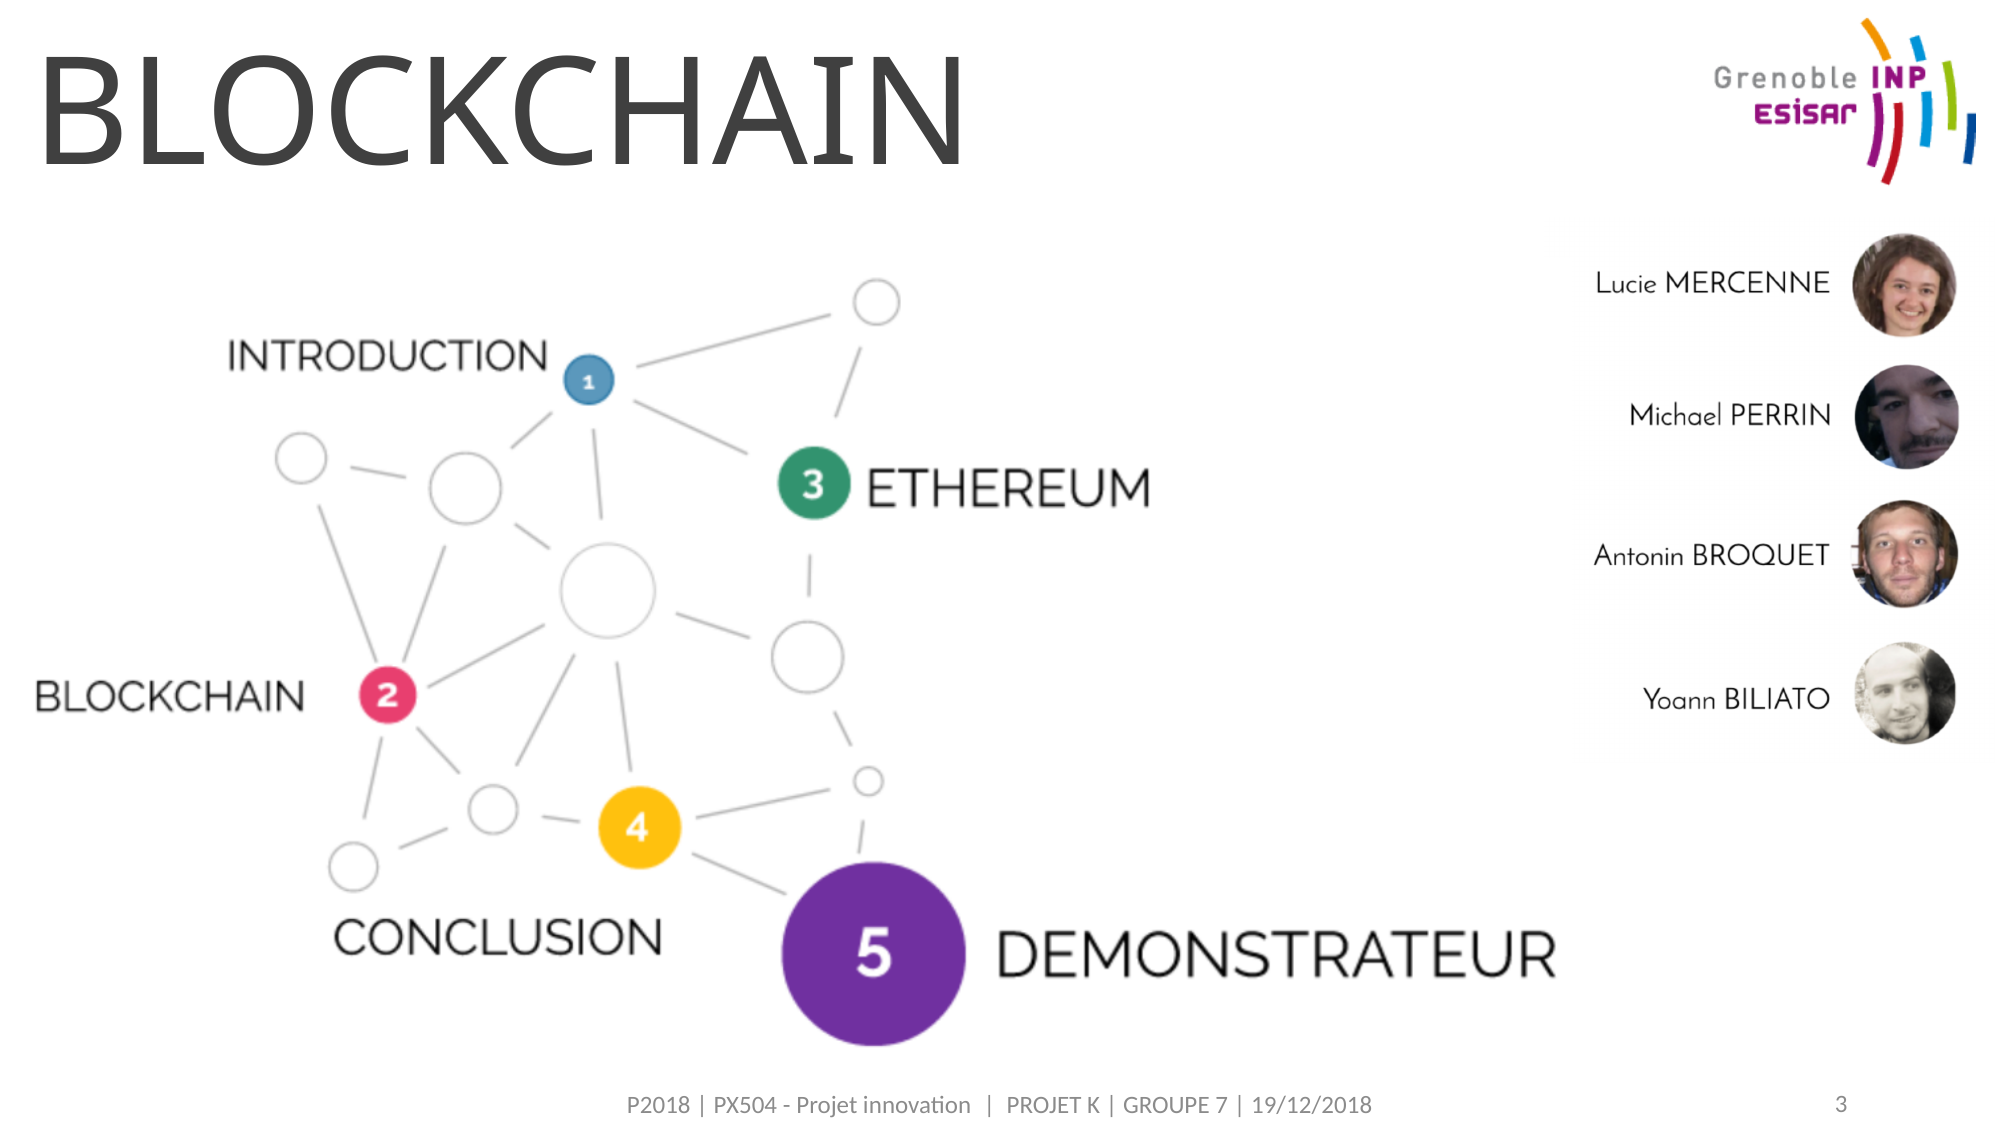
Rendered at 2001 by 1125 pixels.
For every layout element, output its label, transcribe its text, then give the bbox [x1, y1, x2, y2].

picture [1658, 7, 1976, 196]
picture [17, 217, 1995, 1058]
title BLOCKCHAIN [17, 7, 1743, 226]
footer P2018 | PX504 - Projet innovation | PROJET K | GROUPE 7 | 19/12/2018 [602, 1073, 1398, 1125]
slide_number 3 [1412, 1072, 1863, 1125]
